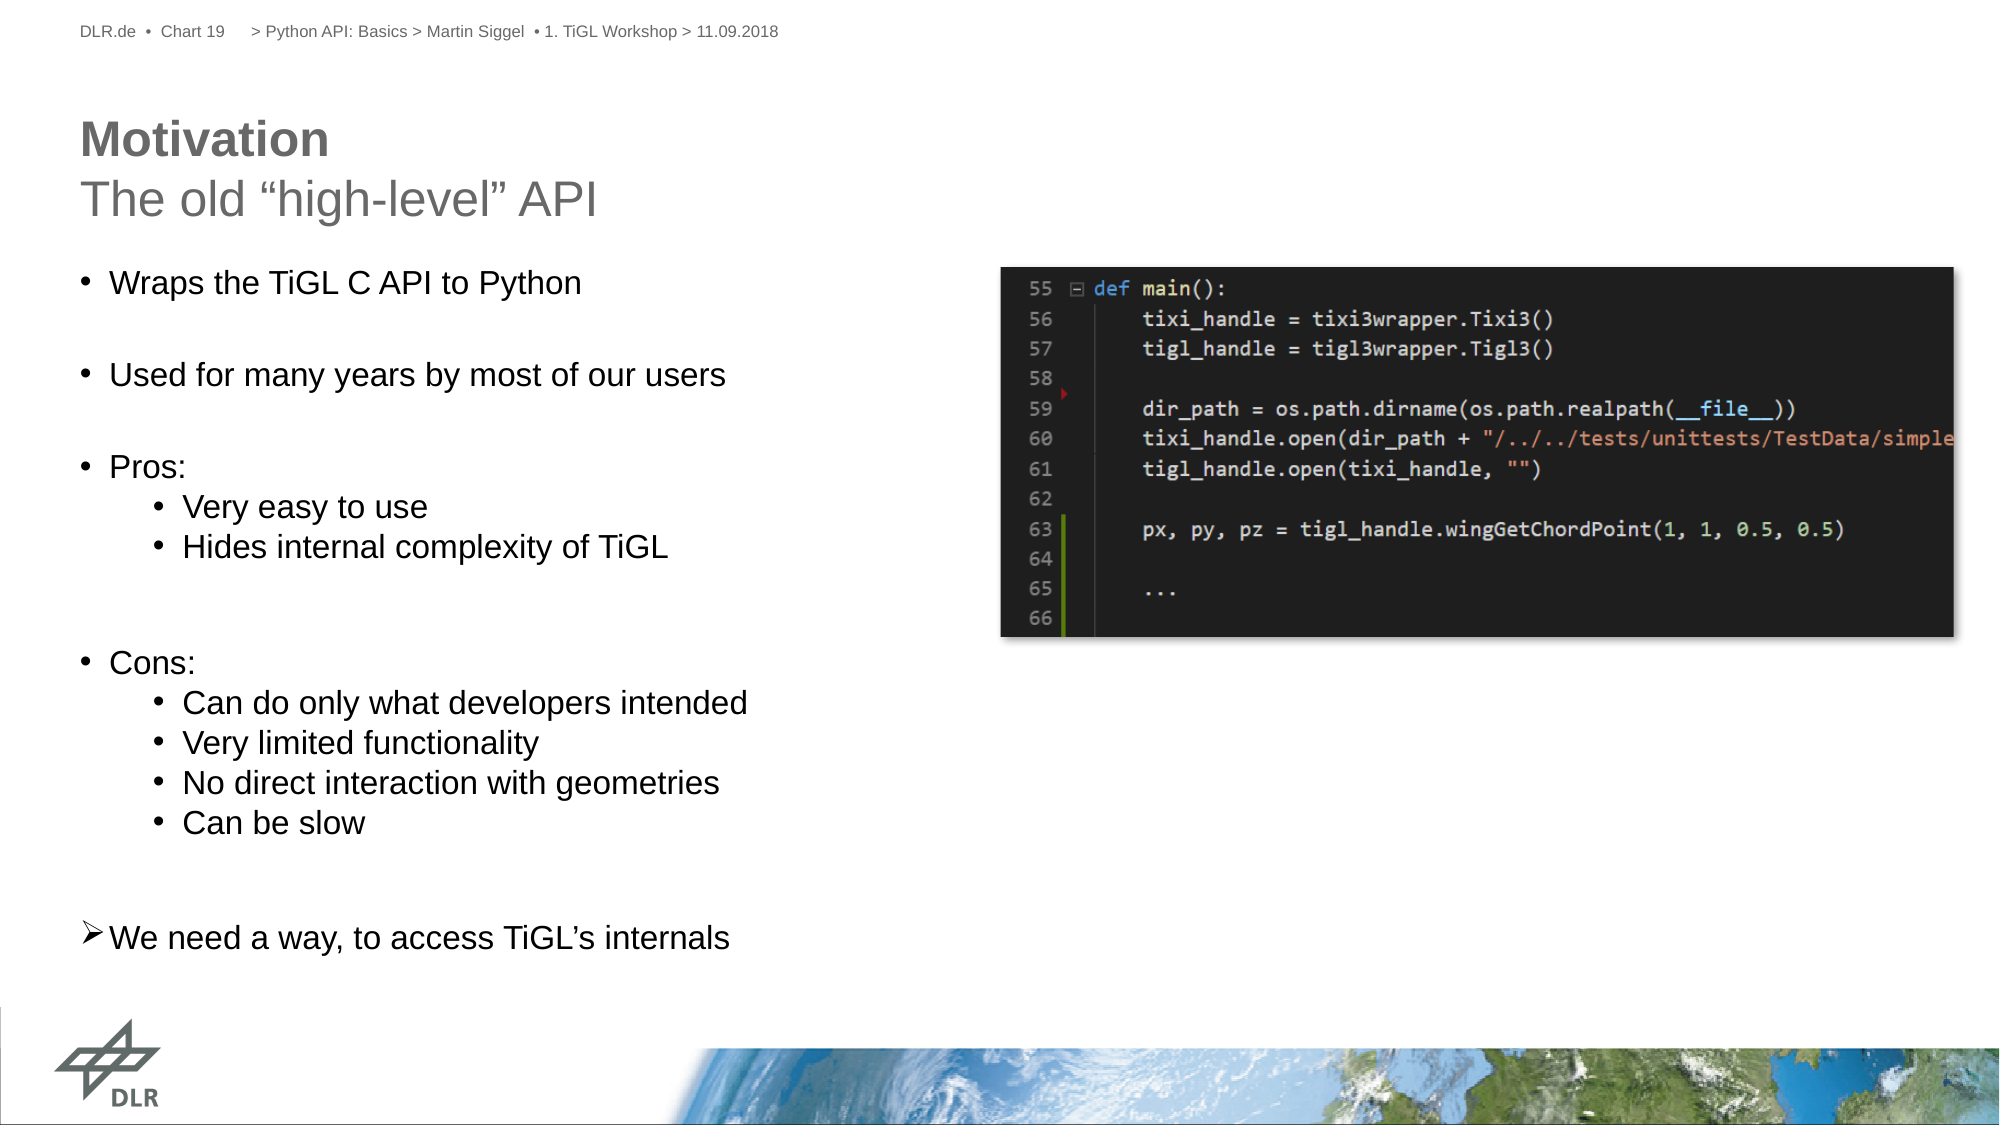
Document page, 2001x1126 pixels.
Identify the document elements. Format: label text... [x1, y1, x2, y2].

picture [1000, 267, 1954, 638]
slide_number DLR.de • Chart 19 [79, 20, 251, 45]
footer > Python API: Basics > Martin Siggel • 1. TiGL Workshop > 11.09.2018 [251, 20, 1921, 45]
list Wraps the TiGL C API to Python Used for many years by most of our users Pros: Very easy to use Hides internal complexity of TiGL Cons: Can do only what developers intended Very limited functionality No direct interaction with geometries Can be slow We need a way, to access TiGL’s internals [79, 261, 1013, 973]
title Motivation The old “high-level” API [79, 106, 1921, 228]
picture [0, 1007, 2000, 1125]
